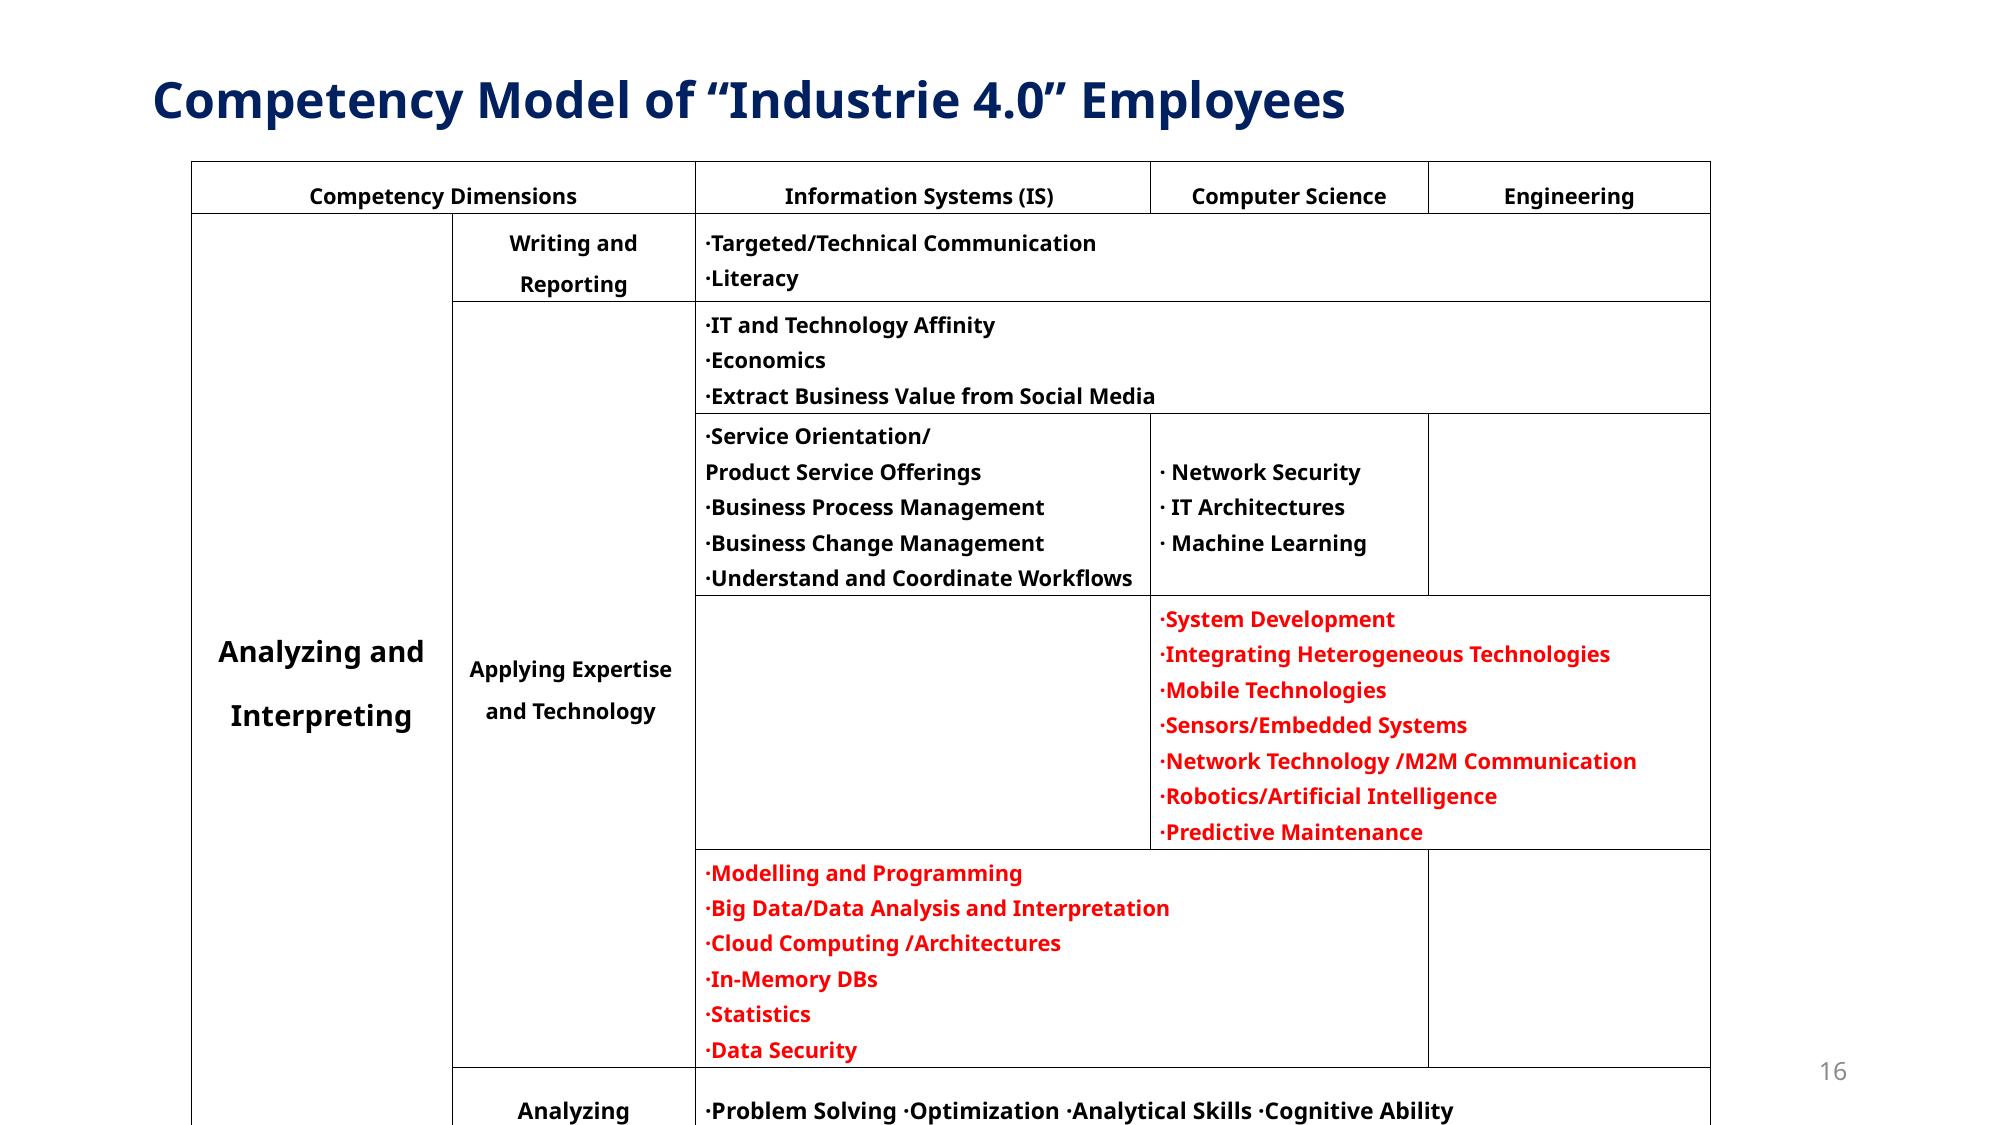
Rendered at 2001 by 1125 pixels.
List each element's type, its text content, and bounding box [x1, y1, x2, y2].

table_cell Analyzing [453, 1068, 695, 1125]
table_header Competency Dimensions [192, 162, 695, 213]
table_cell [1429, 850, 1710, 1067]
slide_number 16 [1711, 1042, 1863, 1103]
table_cell [696, 596, 1150, 849]
table_header Information Systems (IS) [696, 162, 1150, 213]
title Competency Model of “Industrie 4.0” Employees [137, 59, 1863, 146]
table_cell ·IT and Technology Affinity ·Economics ·Extract Business Value from Social Media [696, 302, 1710, 413]
table_cell Analyzing and Interpreting [192, 214, 452, 1125]
table_cell ·Targeted/Technical Communication ·Literacy [696, 214, 1710, 301]
table_cell ·Service Orientation/ Product Service Offerings ·Business Process Management ·Business Change Management ·Understand and Coordinate Workflows [696, 414, 1150, 595]
table_header Computer Science [1151, 162, 1428, 213]
table_cell ·Modelling and Programming ·Big Data/Data Analysis and Interpretation ·Cloud Computing /Architectures ·In-Memory DBs ·Statistics ·Data Security [696, 850, 1428, 1067]
table_cell · Network Security · IT Architectures · Machine Learning [1151, 414, 1428, 595]
table_header Engineering [1429, 162, 1710, 213]
table_cell Applying Expertise and Technology [453, 302, 695, 1067]
table_cell [1429, 414, 1710, 595]
table_cell ·System Development ·Integrating Heterogeneous Technologies ·Mobile Technologies ·Sensors/Embedded Systems ·Network Technology /M2M Communication ·Robotics/Artificial Intelligence ·Predictive Maintenance [1151, 596, 1710, 849]
table_cell ·Problem Solving ·Optimization ·Analytical Skills ·Cognitive Ability [696, 1068, 1710, 1125]
table_cell Writing and Reporting [453, 214, 695, 301]
